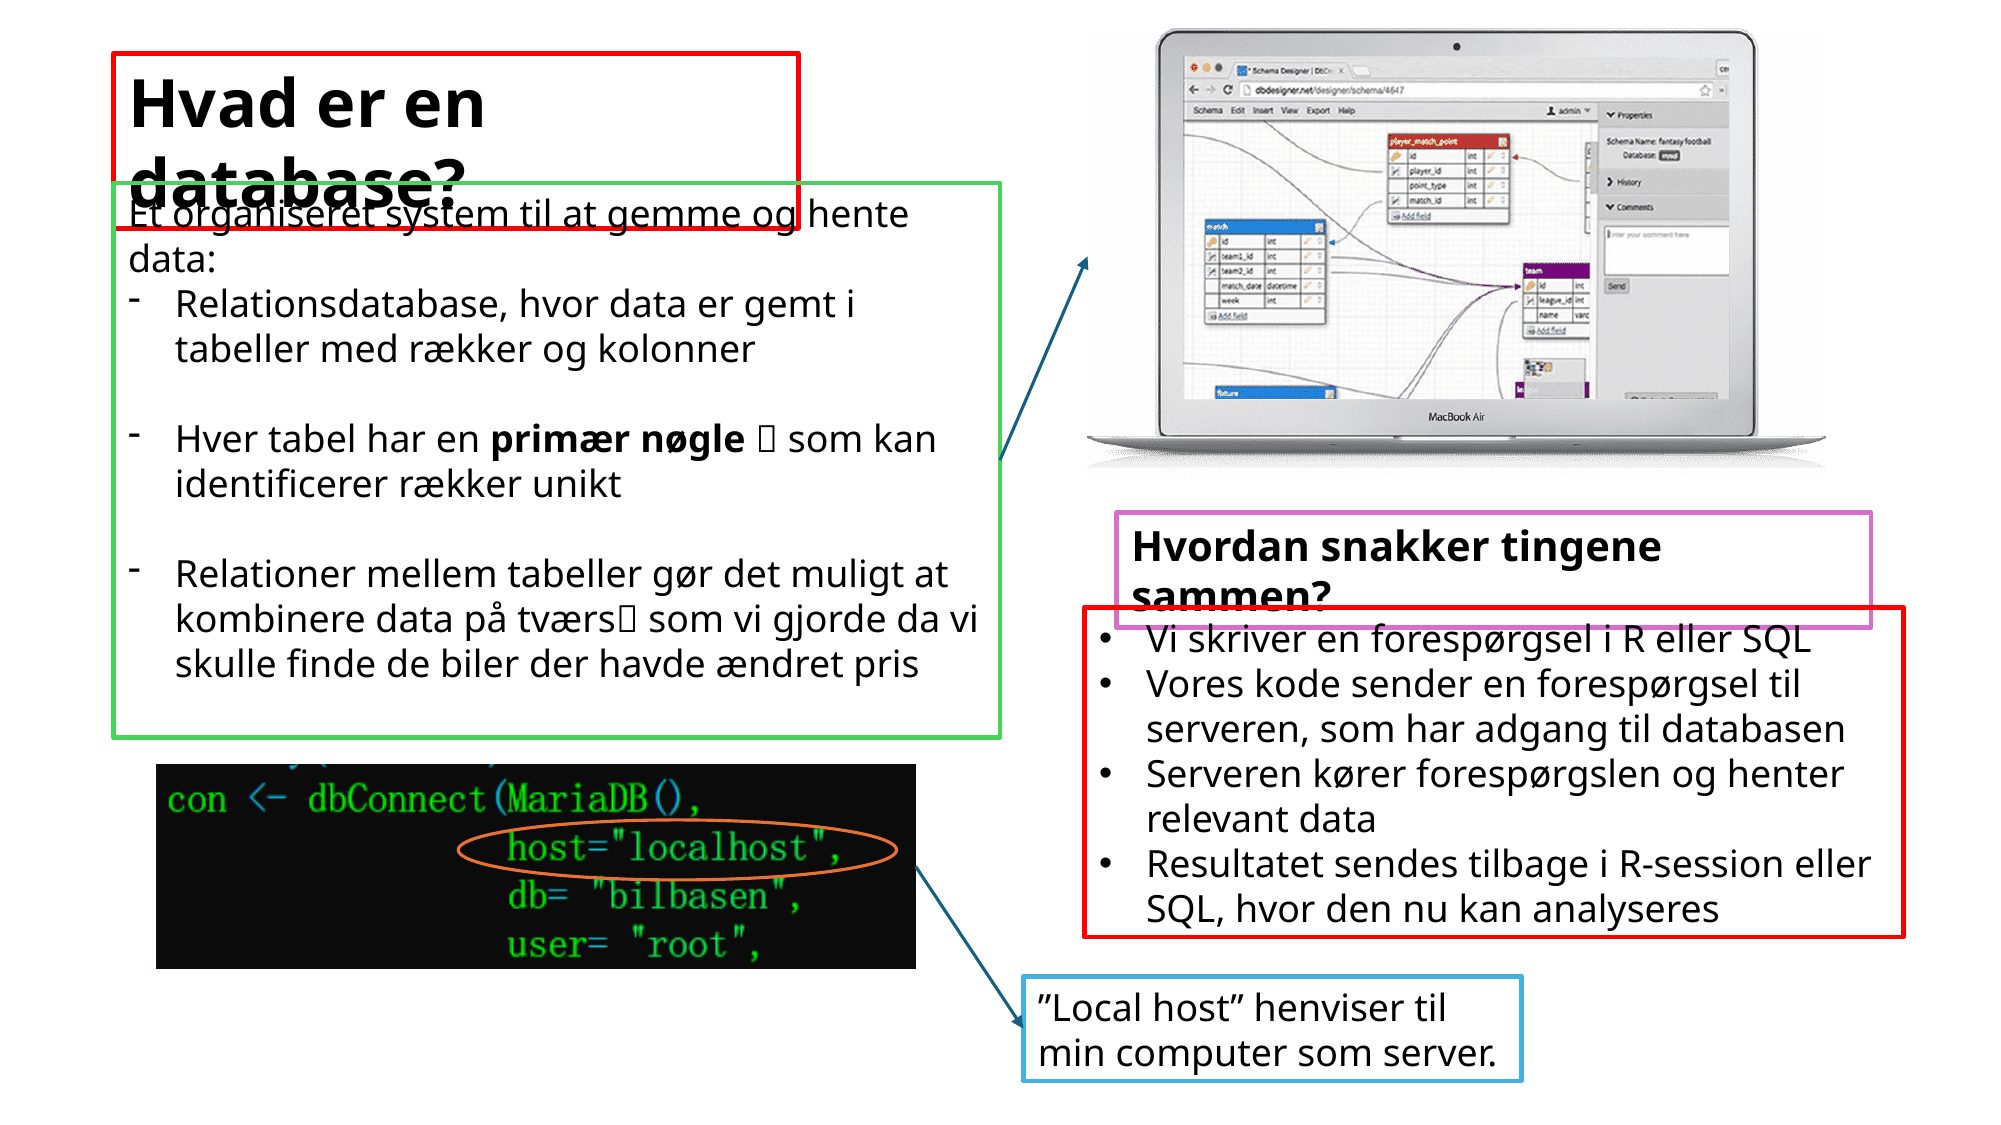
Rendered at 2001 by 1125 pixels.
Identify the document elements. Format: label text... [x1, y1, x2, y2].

text_box Hvad er en database? [113, 53, 799, 182]
text_box Et organiseret system til at gemme og hente data: Relationsdatabase, hvor data er gemt i tabeller med rækker og kolonner Hver tabel har en primær nøgle  som kan identificerer rækker unikt Relationer mellem tabeller gør det muligt at kombinere data på tværs som vi gjorde da vi skulle finde de biler der havde ændret pris [113, 182, 1000, 738]
text_box Hvordan snakker tingene sammen? [1116, 512, 1871, 607]
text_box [999, 255, 1088, 441]
picture [1086, 28, 1827, 485]
picture [155, 763, 917, 969]
text_box ”Local host” henviser til min computer som server. [1023, 976, 1522, 1081]
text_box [915, 865, 1024, 1030]
text_box Vi skriver en forespørgsel i R eller SQL Vores kode sender en forespørgsel til serveren, som har adgang til databasen Serveren kører forespørgslen og henter relevant data Resultatet sendes tilbage i R-session eller SQL, hvor den nu kan analyseres [1084, 607, 1904, 938]
